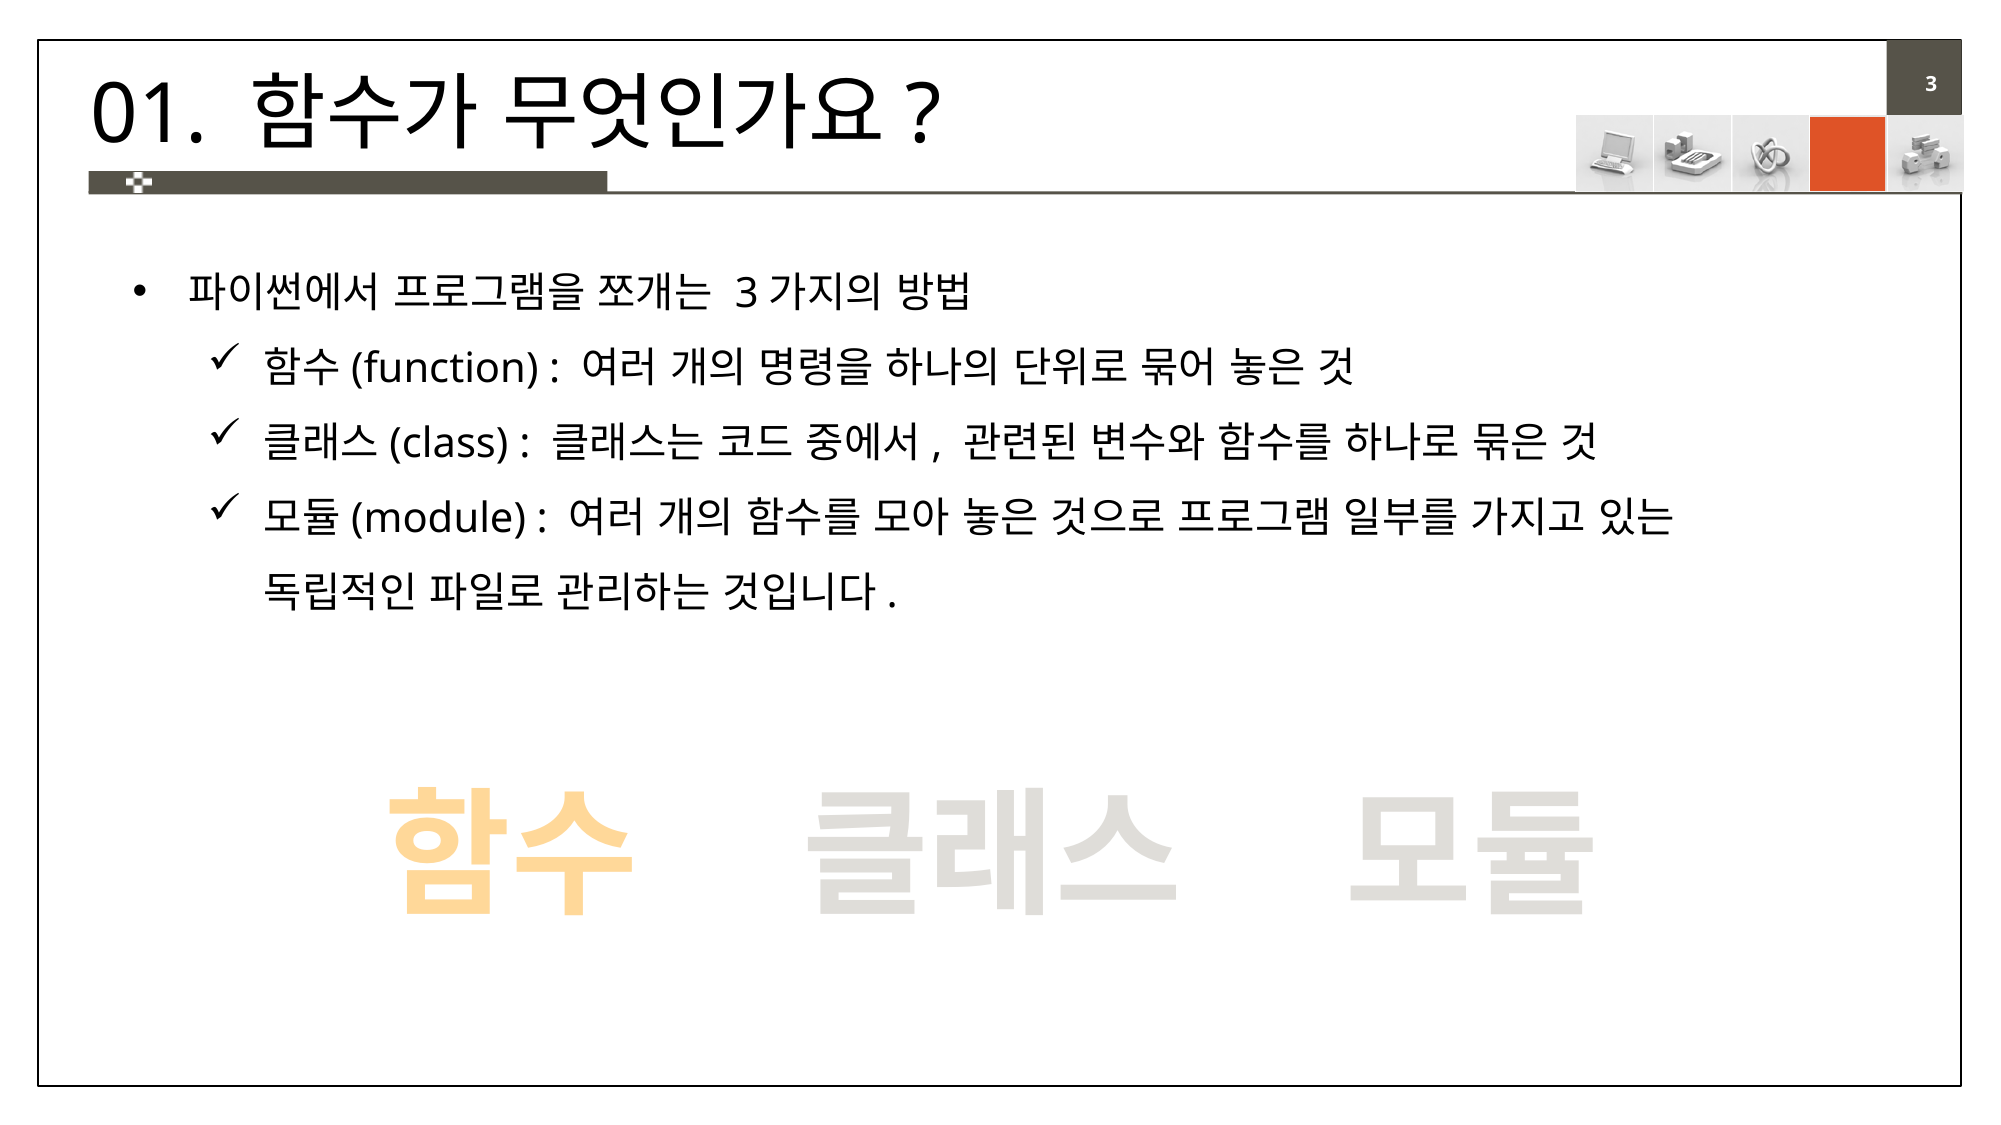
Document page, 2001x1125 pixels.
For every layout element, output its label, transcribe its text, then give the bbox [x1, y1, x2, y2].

text_box 함수 [209, 758, 814, 939]
picture [1808, 114, 1964, 192]
text_box 모듈 [1170, 758, 1775, 939]
text_box 파이썬에서 프로그램을 쪼개는 3가지의 방법 함수(function) : 여러 개의 명령을 하나의 단위로 묶어 놓은 것 클래스(class) : 클래스는 코드 중에서, 관련된 변수와 함수를 하나로 묶은 것 모듈(module) : 여러 개의 함수를 모아 놓은 것으로 프로그램 일부를 가지고 있는 독립적인 파일로 관리하는 것입니다. [117, 233, 1808, 673]
title 01. 함수가 무엇인가요? [76, 62, 1808, 208]
text_box 클래스 [814, 758, 1170, 939]
